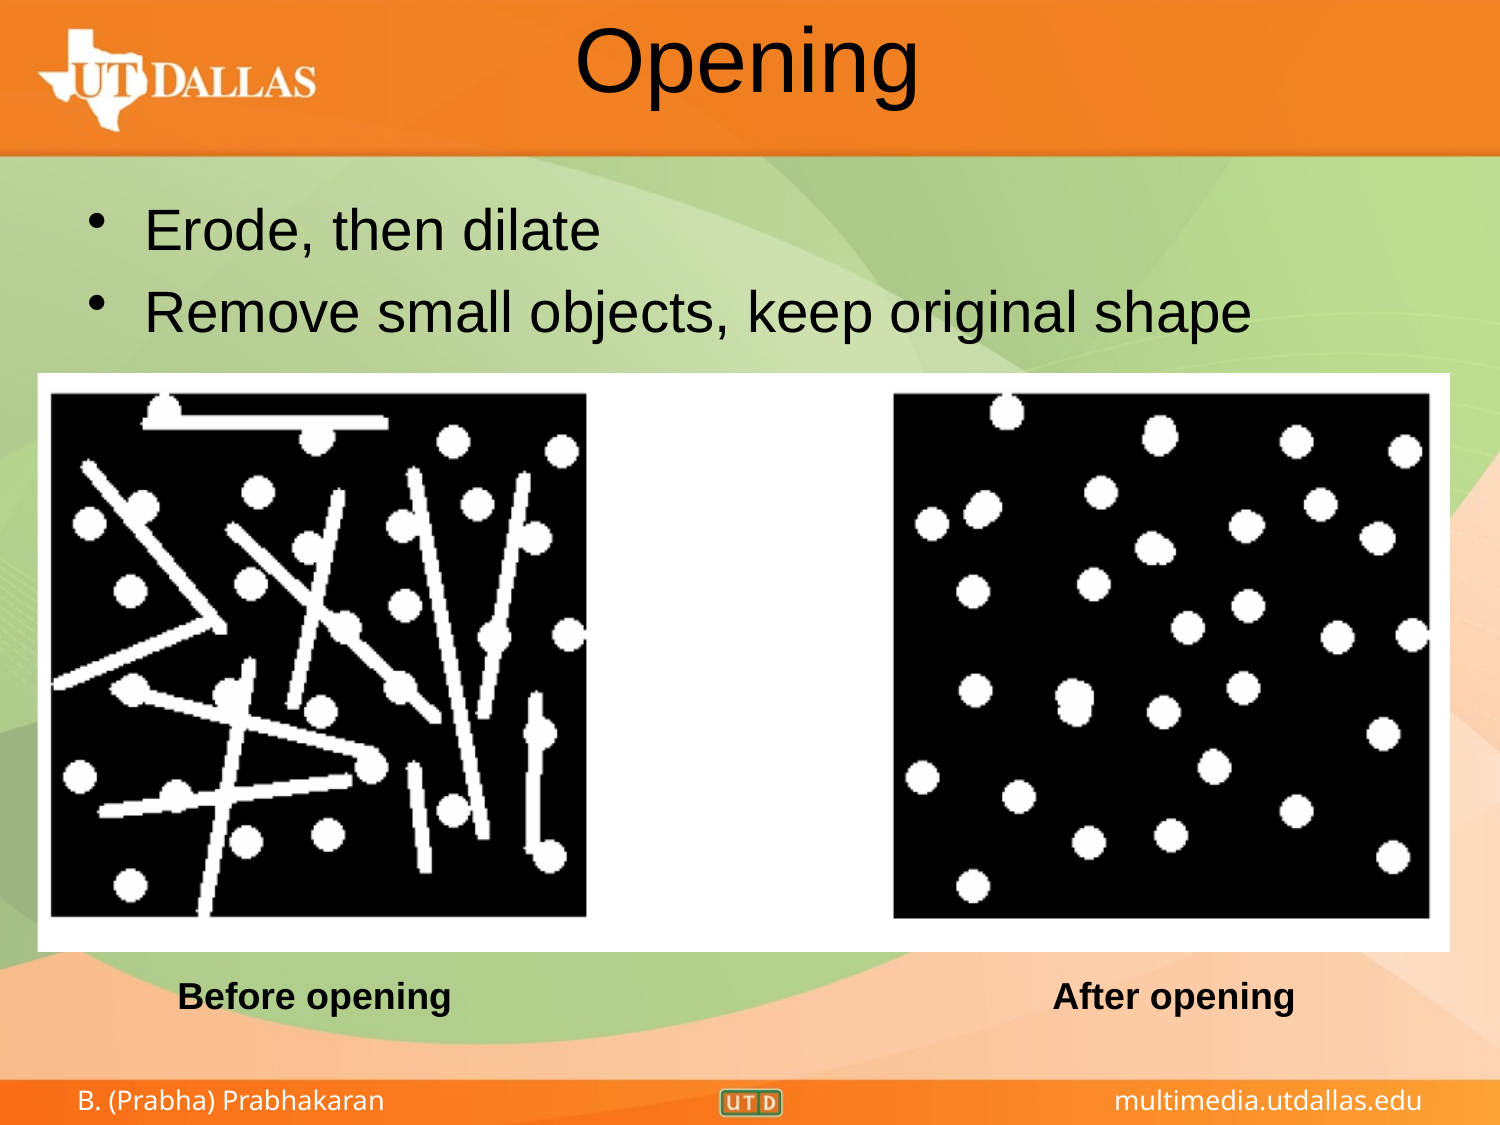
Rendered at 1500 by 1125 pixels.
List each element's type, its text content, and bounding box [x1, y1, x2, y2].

text_box Before opening [162, 964, 638, 1025]
list Erode, then dilate Remove small objects, keep original shape [73, 185, 1424, 371]
text_box After opening [1037, 964, 1500, 1025]
title Opening [72, 0, 1424, 151]
picture [0, 0, 1500, 1125]
